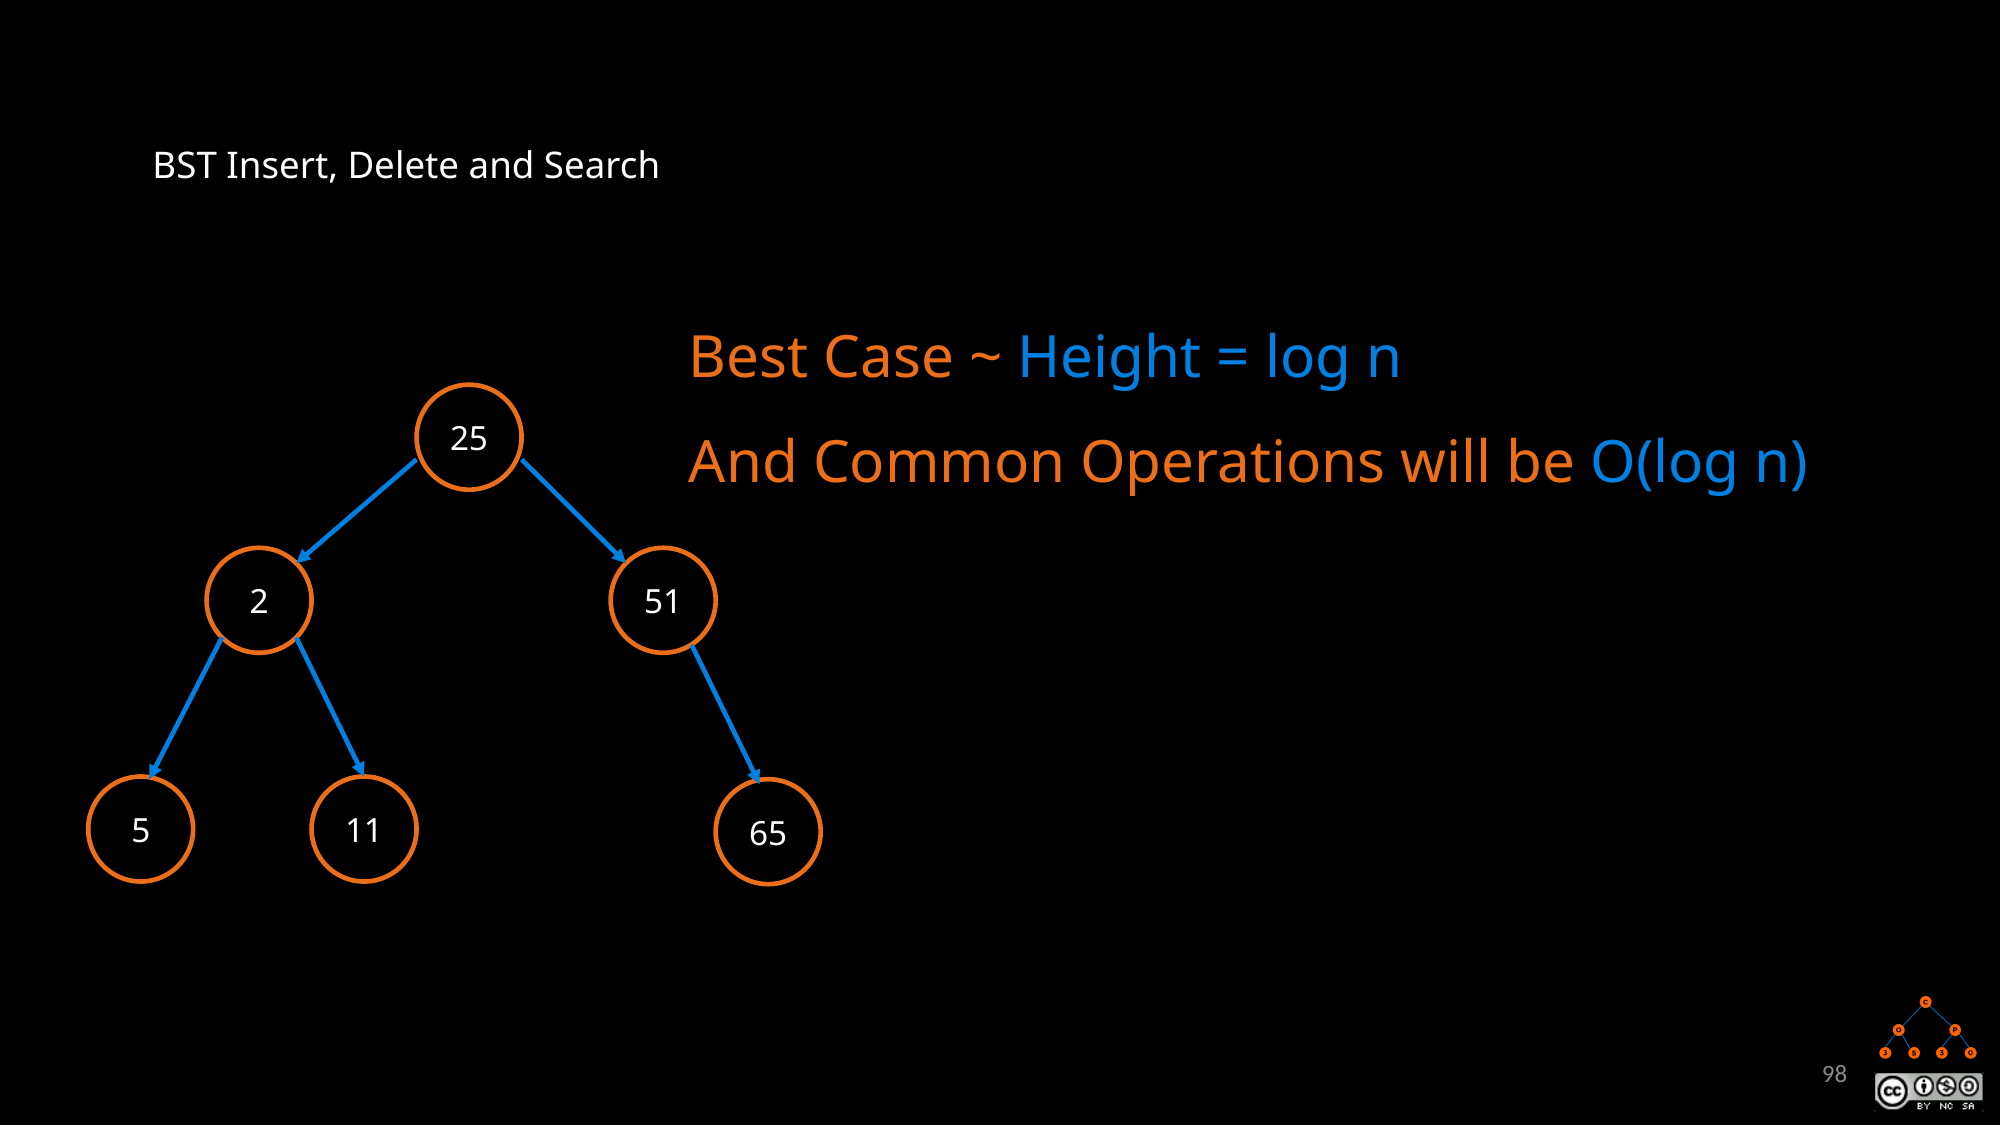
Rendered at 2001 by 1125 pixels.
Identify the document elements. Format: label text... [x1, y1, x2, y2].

text_box Best Case ~ Height = log n And Common Operations will be O(log n) [674, 277, 2000, 607]
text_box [88, 384, 821, 885]
slide_number 98 [1412, 1042, 1859, 1103]
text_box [1859, 988, 1998, 1112]
title BST Insert, Delete and Search [137, 59, 1863, 278]
